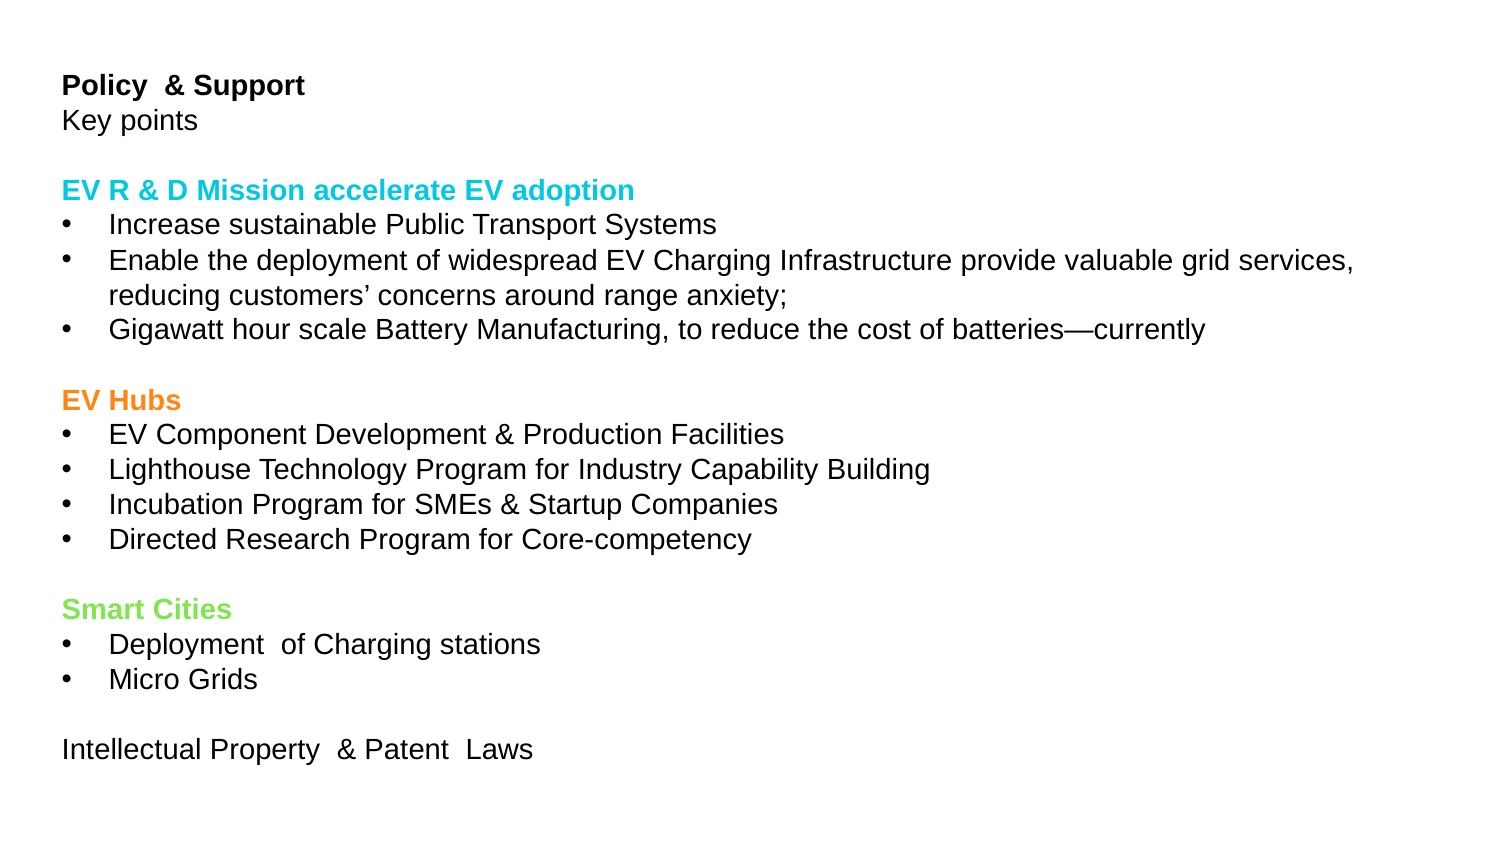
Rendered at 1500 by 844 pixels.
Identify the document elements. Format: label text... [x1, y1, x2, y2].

text_box Policy & Support Key points EV R & D Mission accelerate EV adoption Increase sustainable Public Transport Systems Enable the deployment of widespread EV Charging Infrastructure provide valuable grid services, reducing customers’ concerns around range anxiety; Gigawatt hour scale Battery Manufacturing, to reduce the cost of batteries—currently EV Hubs EV Component Development & Production Facilities Lighthouse Technology Program for Industry Capability Building Incubation Program for SMEs & Startup Companies Directed Research Program for Core-competency Smart Cities Deployment of Charging stations Micro Grids Intellectual Property & Patent Laws [46, 58, 1480, 773]
